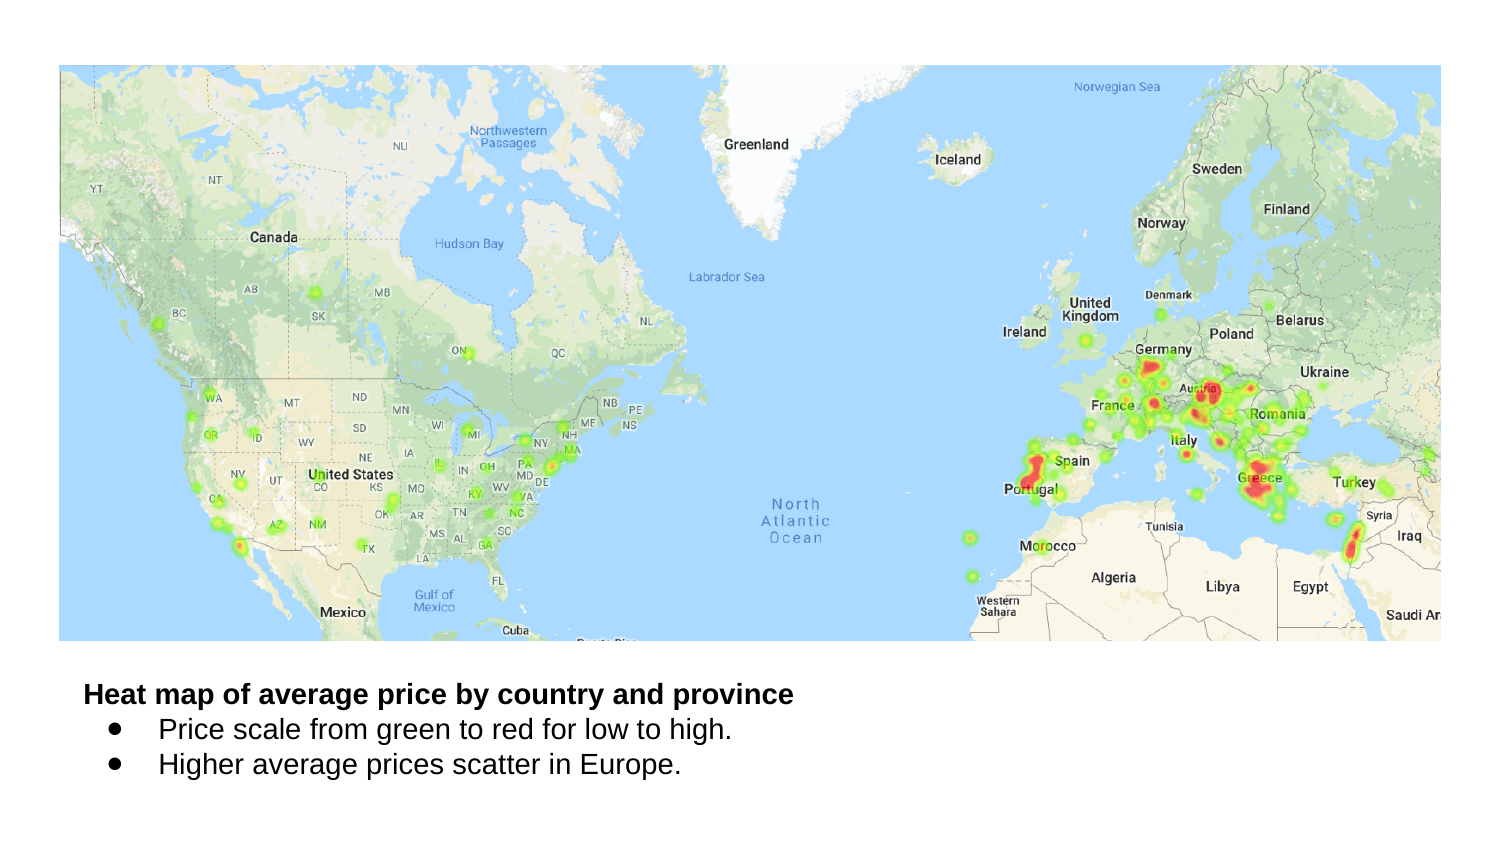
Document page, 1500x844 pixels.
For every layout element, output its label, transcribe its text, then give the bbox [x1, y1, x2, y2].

text_box Heat map of average price by country and province Price scale from green to red for low to high. Higher average prices scatter in Europe. [68, 660, 1436, 793]
picture [58, 65, 1441, 641]
